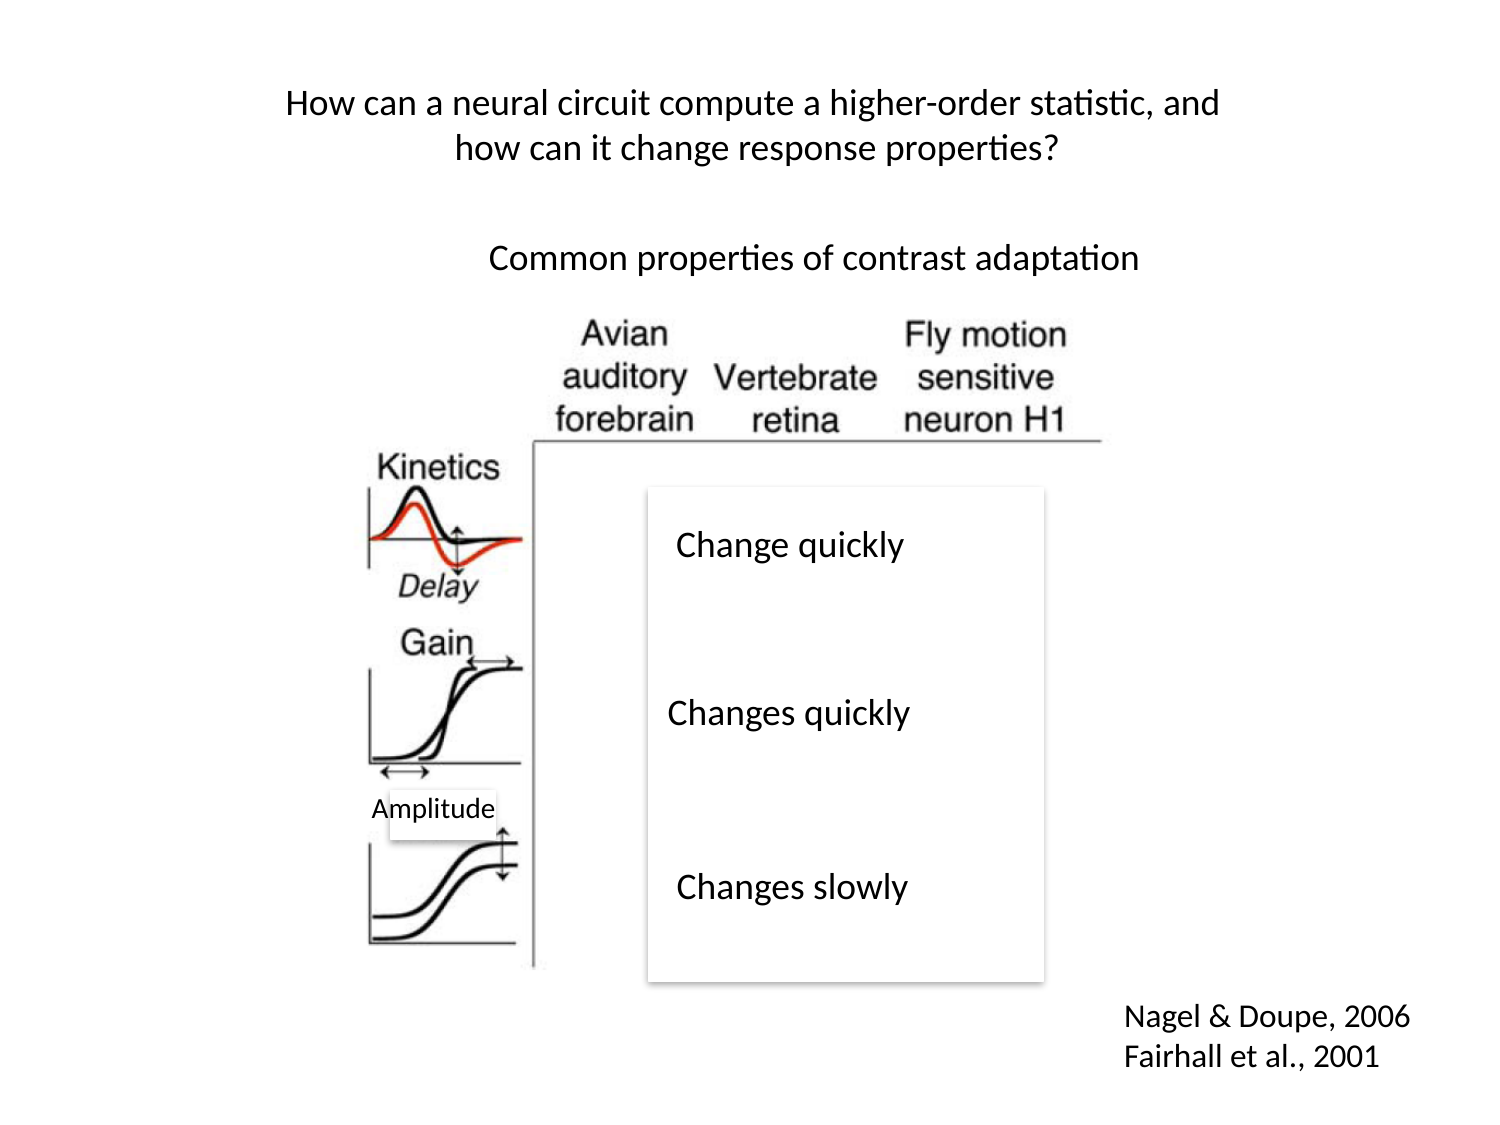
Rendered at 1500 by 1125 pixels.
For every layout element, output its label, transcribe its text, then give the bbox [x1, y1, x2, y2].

text_box How can a neural circuit compute a higher-order statistic, and how can it change response properties? [117, 70, 1399, 175]
text_box Common properties of contrast adaptation [474, 225, 1156, 286]
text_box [312, 302, 1500, 1083]
